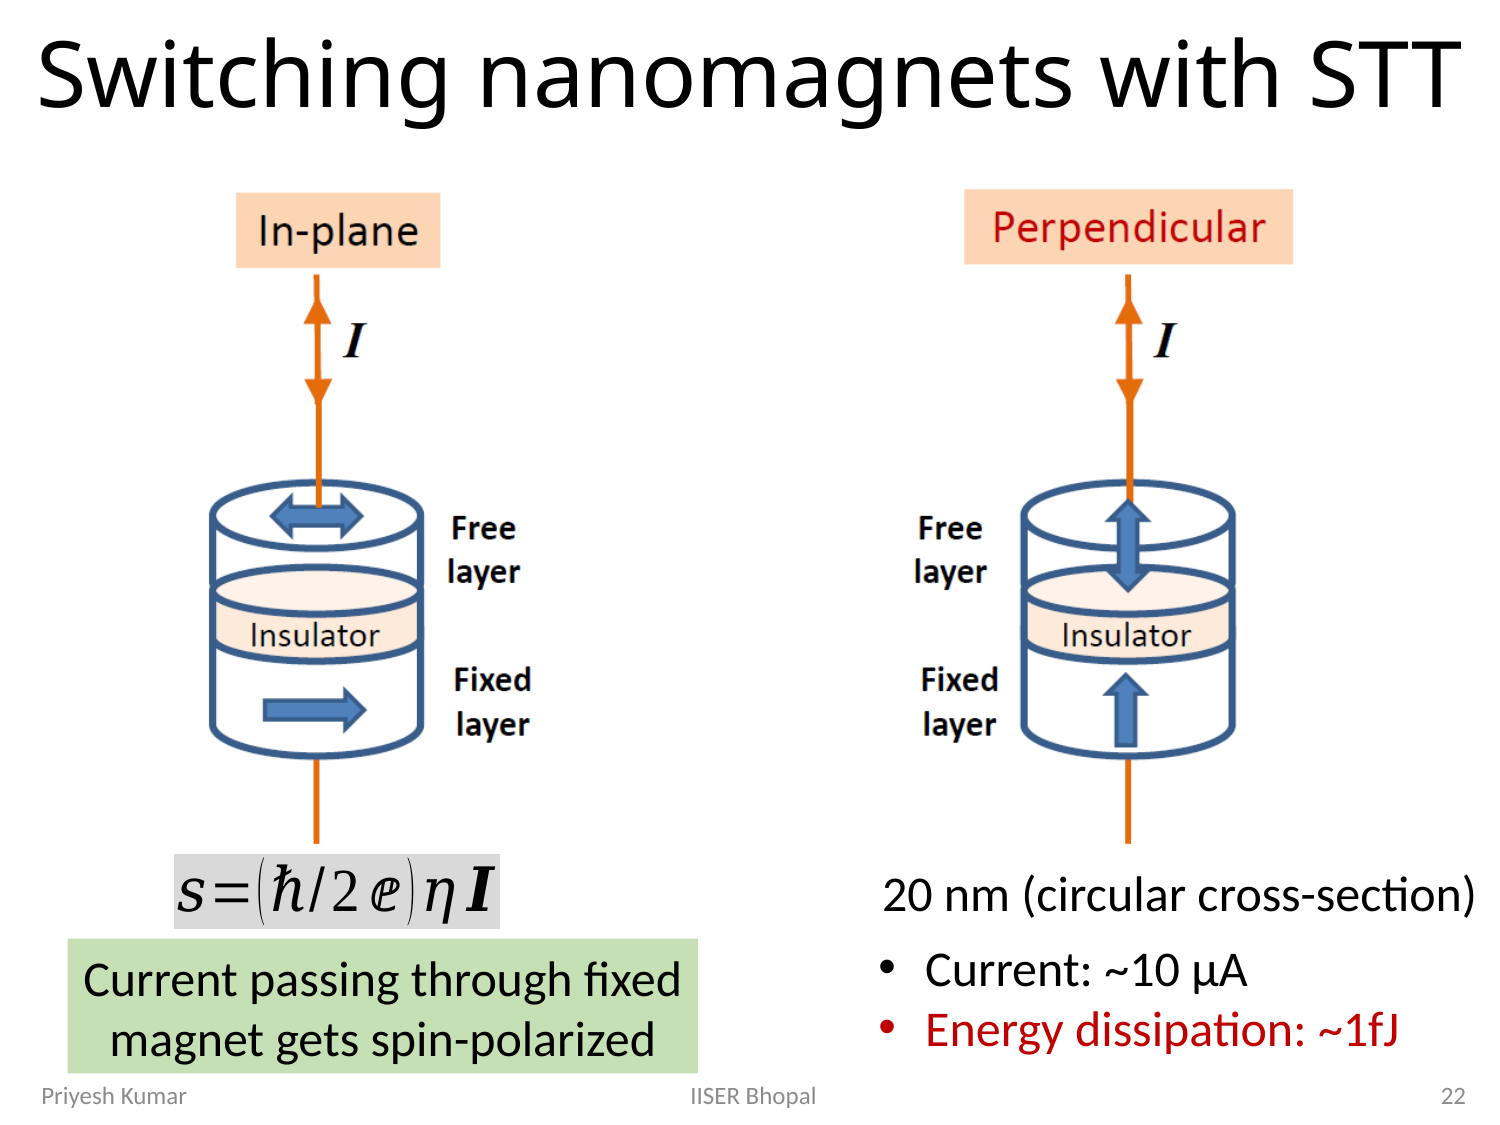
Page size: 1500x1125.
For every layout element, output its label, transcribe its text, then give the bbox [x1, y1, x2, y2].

title Switching nanomagnets with STT [0, 0, 1500, 157]
text_box Current: ~10 μA Energy dissipation: ~1fJ [863, 929, 1424, 1065]
footer IISER Bhopal [500, 1064, 1007, 1125]
text_box Current passing through fixed magnet gets spin-polarized [67, 938, 698, 1074]
text_box 20 nm (circular cross-section) [867, 853, 1497, 929]
slide_number Priyesh Kumar [26, 1065, 364, 1125]
picture [195, 174, 1305, 851]
slide_number 22 [1143, 1065, 1482, 1125]
